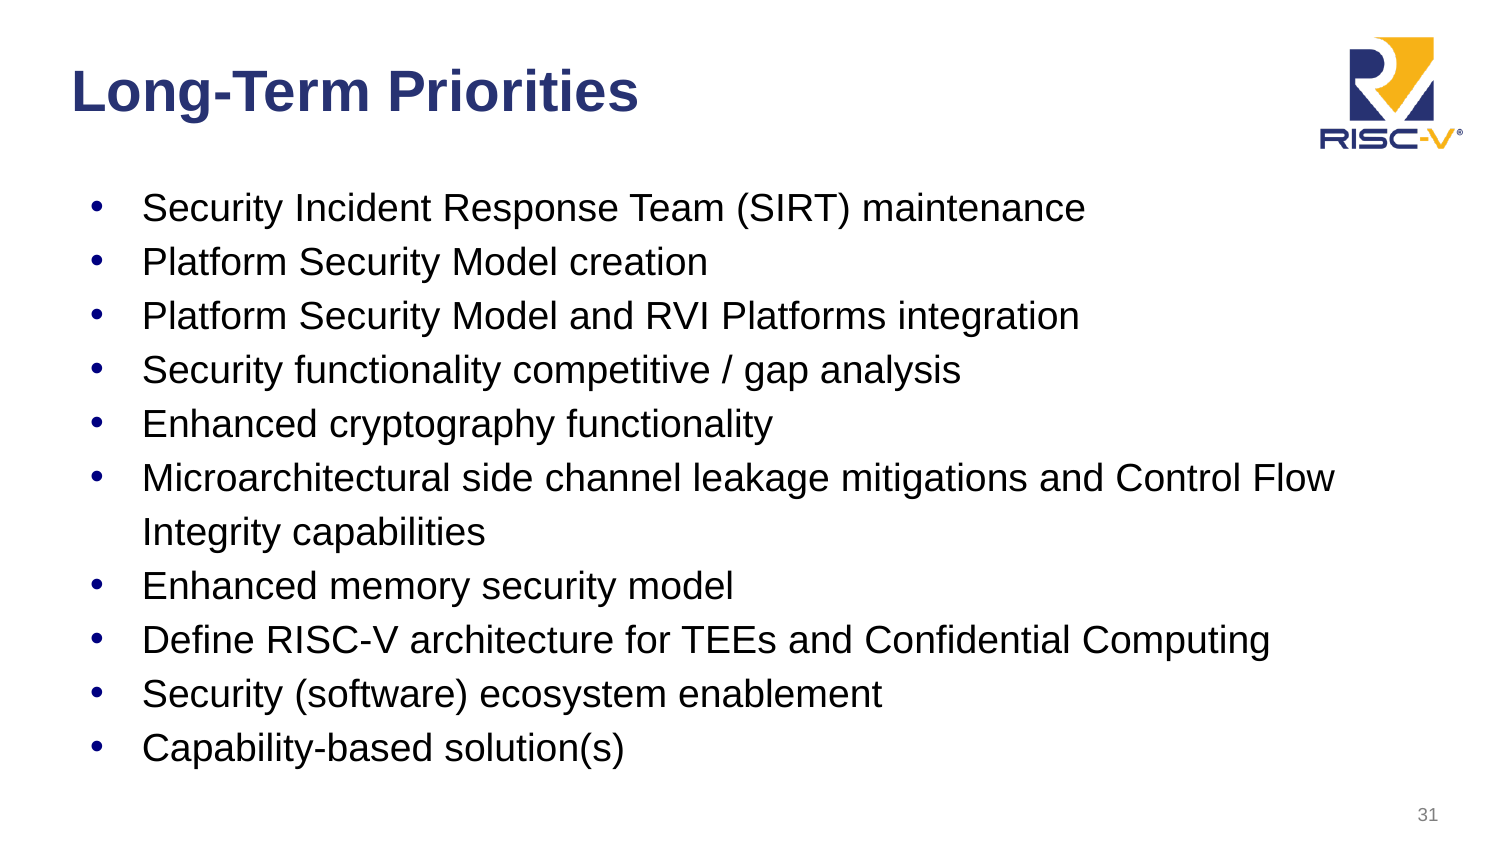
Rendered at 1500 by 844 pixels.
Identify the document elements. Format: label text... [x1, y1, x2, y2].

picture [1320, 37, 1463, 149]
title Long-Term Priorities [60, 35, 1375, 148]
slide_number 31 [1100, 793, 1450, 831]
list Security Incident Response Team (SIRT) maintenance Platform Security Model creation Platform Security Model and RVI Platforms integration Security functionality competitive / gap analysis Enhanced cryptography functionality Microarchitectural side channel leakage mitigations and Control Flow Integrity capabilities Enhanced memory security model Define RISC-V architecture for TEEs and Confidential Computing Security (software) ecosystem enablement Capability-based solution(s) [60, 169, 1450, 779]
